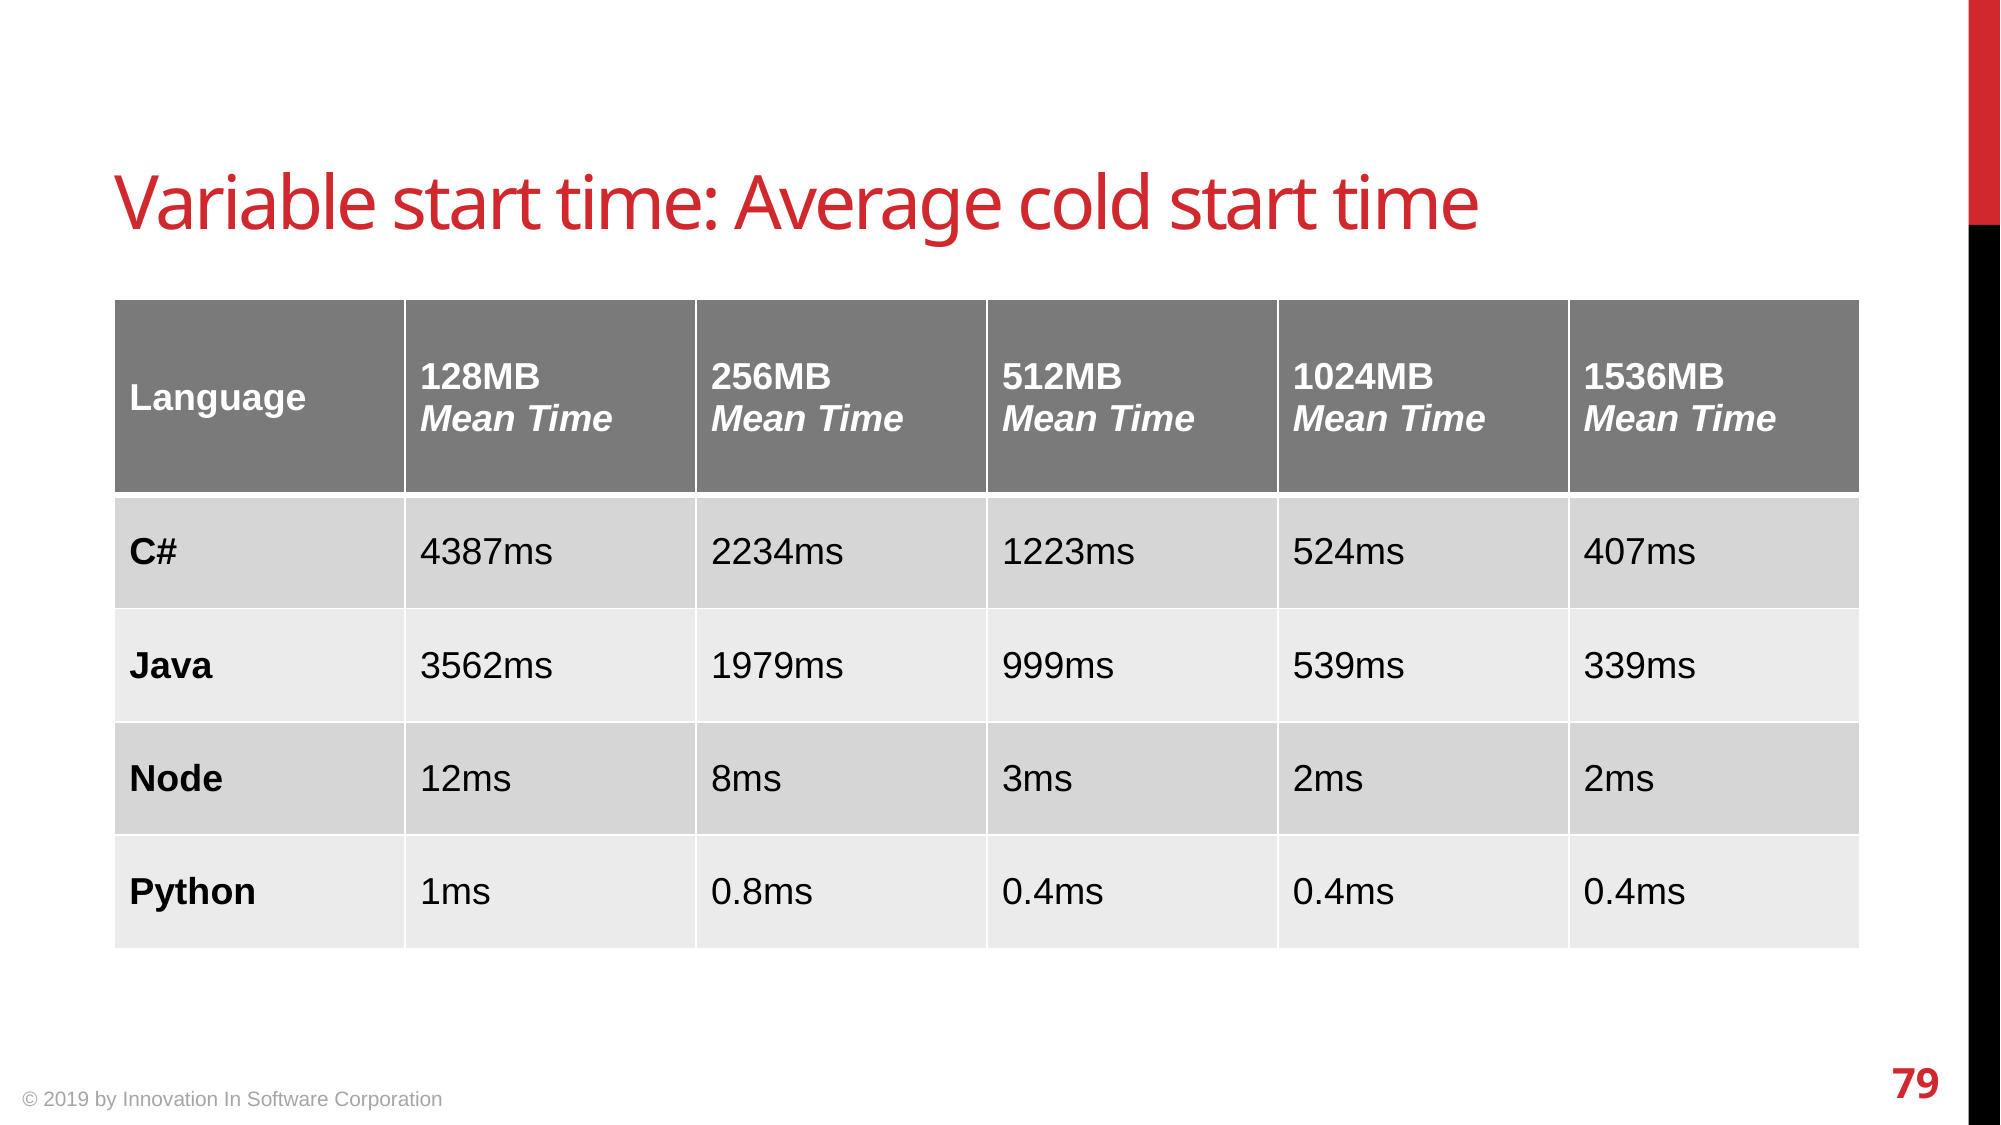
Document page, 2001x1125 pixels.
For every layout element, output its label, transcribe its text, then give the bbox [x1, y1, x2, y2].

table_cell 2ms [1570, 723, 1859, 834]
table_header 128MB Mean Time [406, 300, 695, 492]
table_cell 539ms [1279, 609, 1568, 721]
slide_number 79 [1739, 1045, 1956, 1125]
table_cell C# [115, 498, 404, 608]
table_cell 339ms [1570, 609, 1859, 721]
table_cell Java [115, 609, 404, 721]
table_cell Node [115, 723, 404, 834]
table_header Language [115, 300, 404, 492]
table_header 512MB Mean Time [988, 300, 1277, 492]
footer © 2019 by Innovation In Software Corporation [7, 1078, 758, 1125]
table_cell 2234ms [697, 498, 986, 608]
table_cell 12ms [406, 723, 695, 834]
table_cell 1ms [406, 836, 695, 948]
table_cell 3562ms [406, 609, 695, 721]
table_cell 1979ms [697, 609, 986, 721]
table_cell 2ms [1279, 723, 1568, 834]
table_cell 0.8ms [697, 836, 986, 948]
table_header 1536MB Mean Time [1570, 300, 1859, 492]
table_header 1024MB Mean Time [1279, 300, 1568, 492]
table_cell 999ms [988, 609, 1277, 721]
table_cell 3ms [988, 723, 1277, 834]
table_cell 524ms [1279, 498, 1568, 608]
table_cell 407ms [1570, 498, 1859, 608]
table_cell 8ms [697, 723, 986, 834]
table_cell 0.4ms [1570, 836, 1859, 948]
table_cell 0.4ms [1279, 836, 1568, 948]
table_cell 1223ms [988, 498, 1277, 608]
table_cell 0.4ms [988, 836, 1277, 948]
table_cell 4387ms [406, 498, 695, 608]
table_cell Python [115, 836, 404, 948]
table_header 256MB Mean Time [697, 300, 986, 492]
title Variable start time: Average cold start time [99, 140, 1877, 252]
